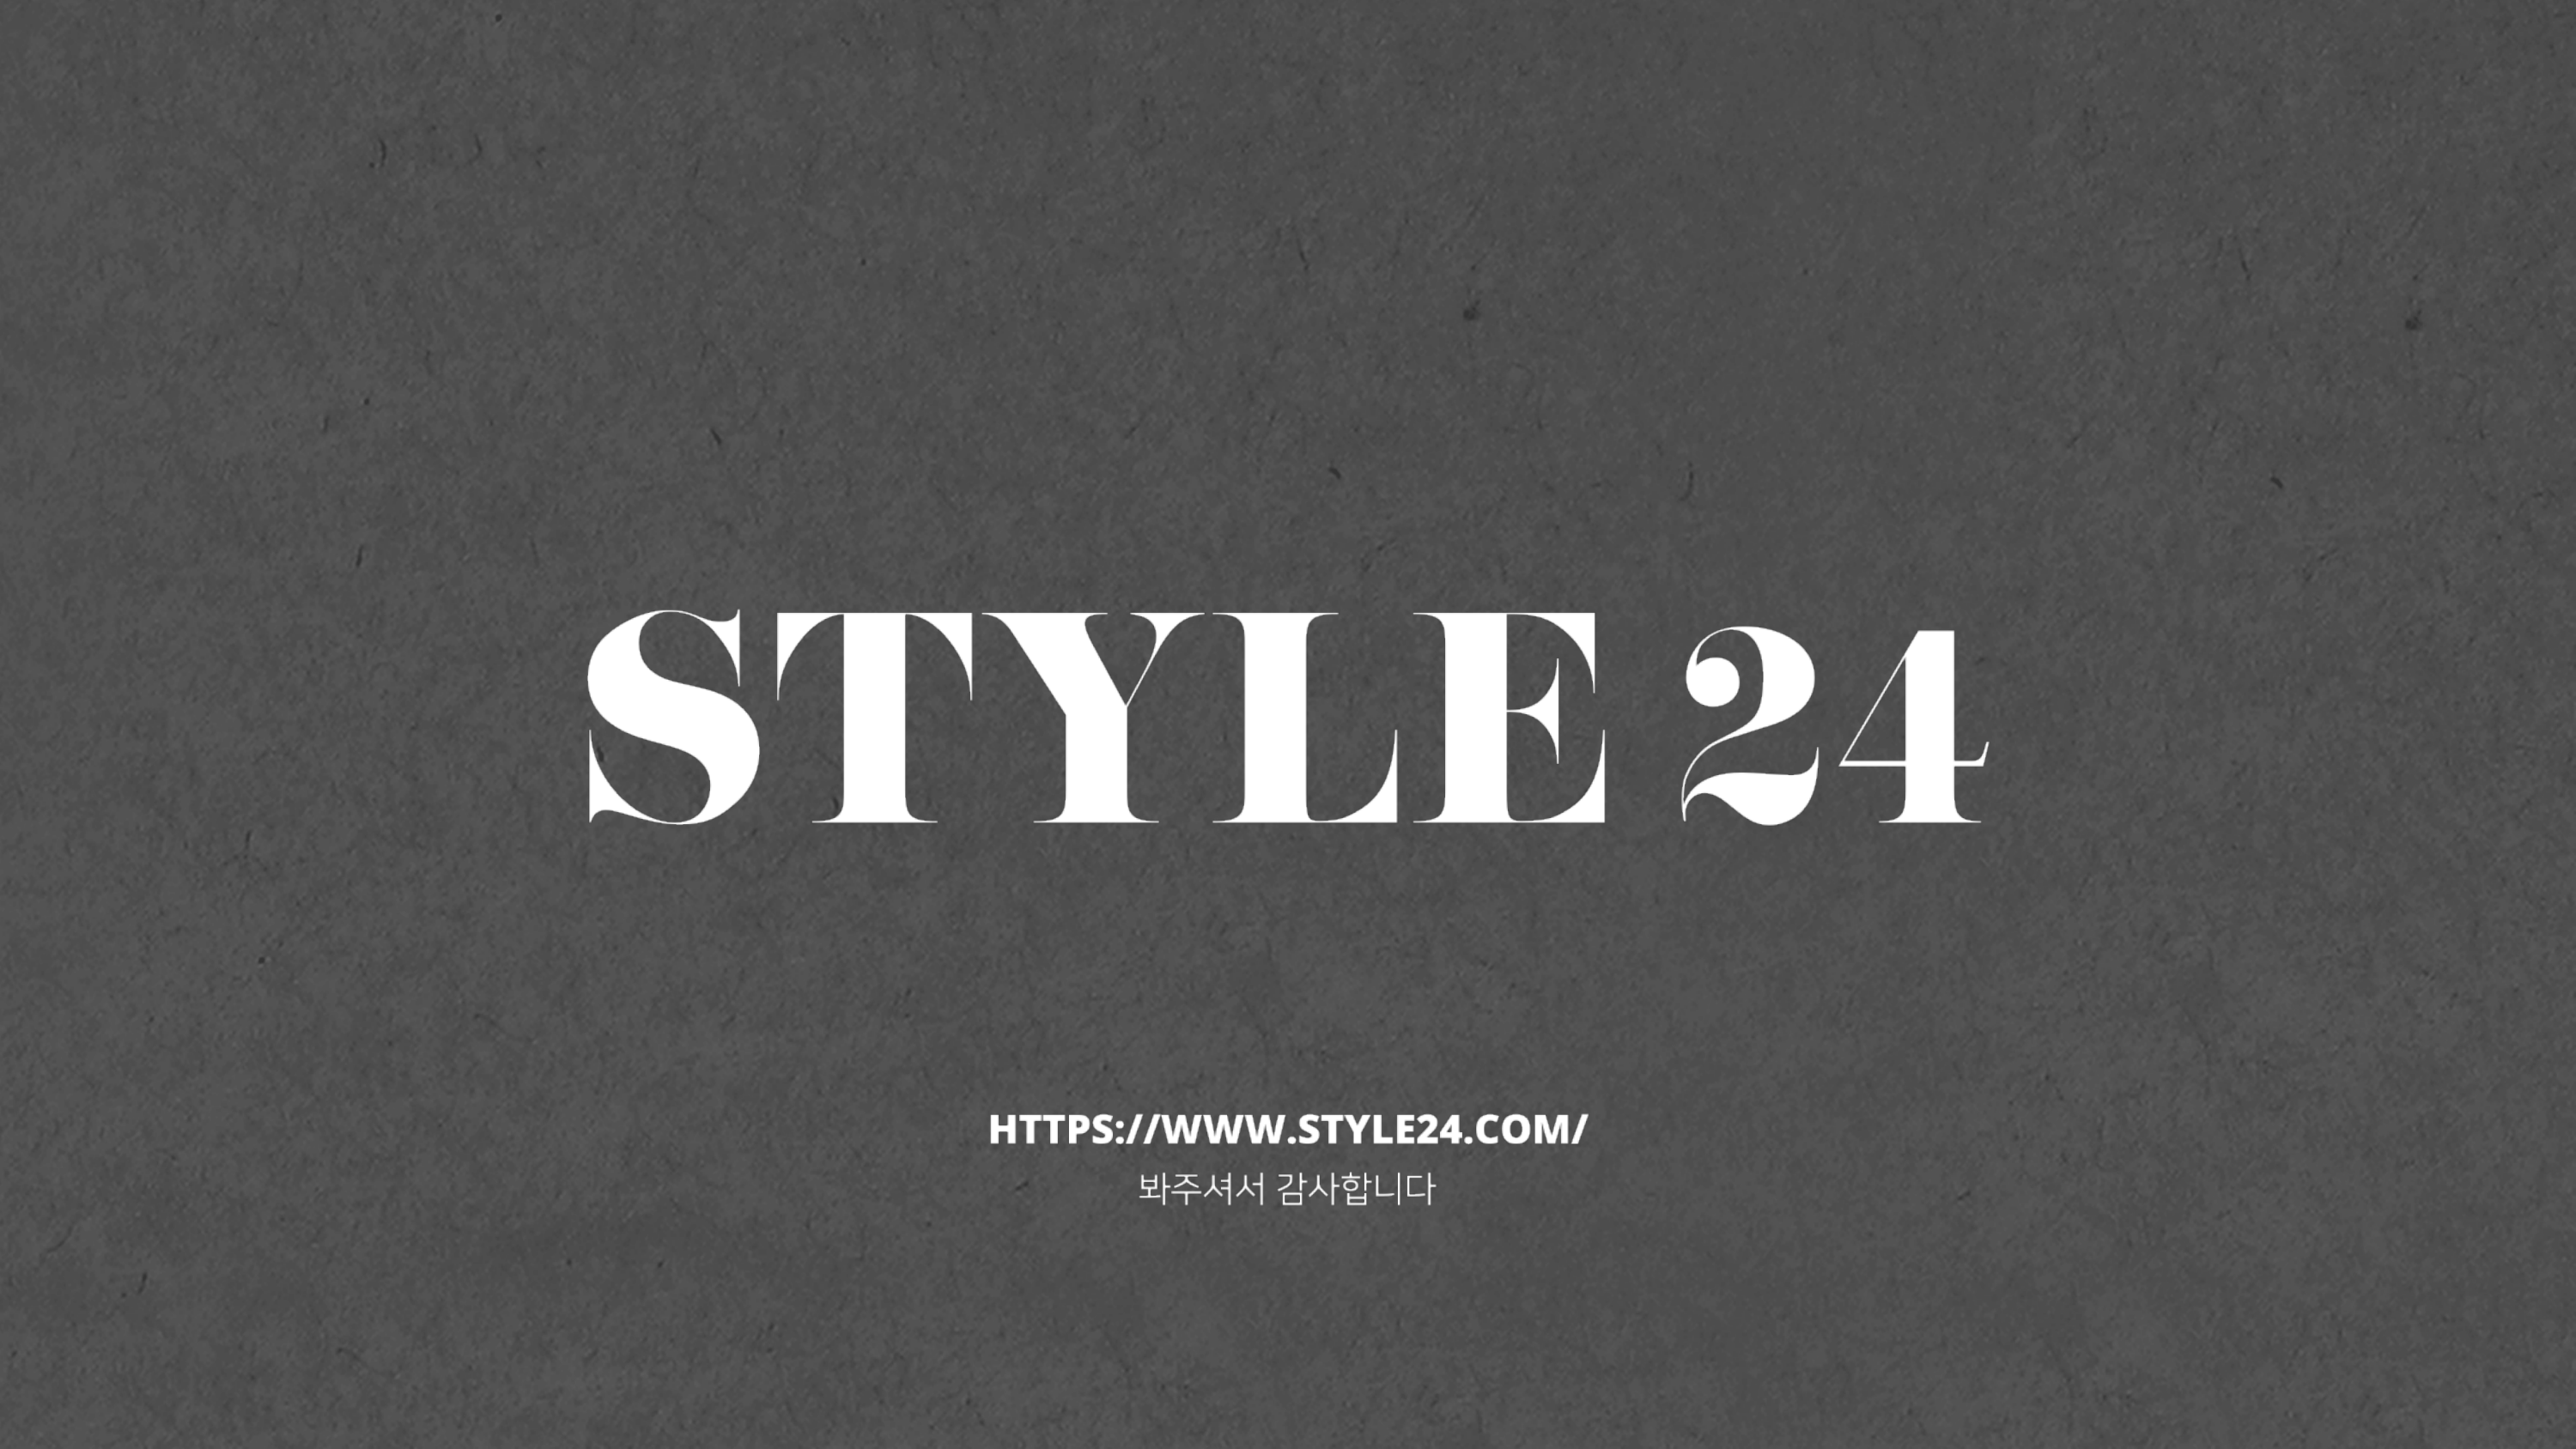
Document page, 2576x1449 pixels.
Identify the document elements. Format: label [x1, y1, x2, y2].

text_box [708, 1098, 1868, 1216]
picture [421, 489, 2111, 947]
text_box [0, 0, 2576, 1449]
